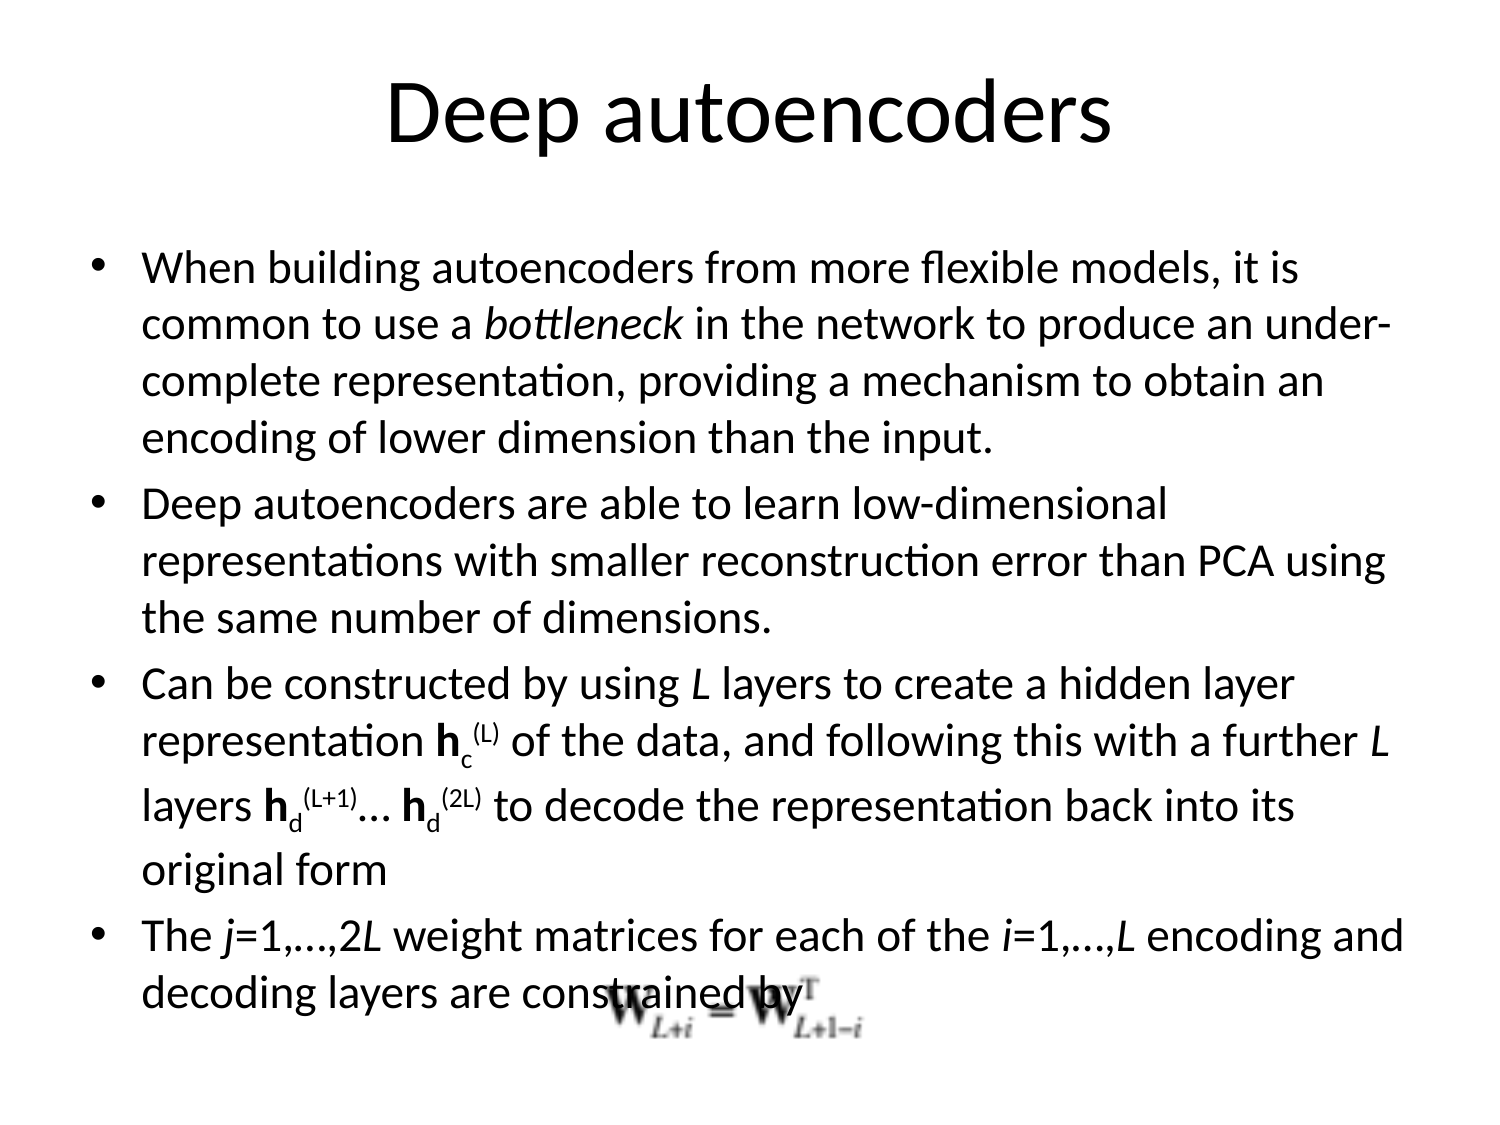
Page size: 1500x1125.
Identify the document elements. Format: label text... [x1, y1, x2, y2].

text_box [596, 966, 869, 1047]
list When building autoencoders from more flexible models, it is common to use a bottleneck in the network to produce an under-complete representation, providing a mechanism to obtain an encoding of lower dimension than the input. Deep autoencoders are able to learn low-dimensional representations with smaller reconstruction error than PCA using the same number of dimensions. Can be constructed by using L layers to create a hidden layer representation hc(L) of the data, and following this with a further L layers hd(L+1)… hd(2L) to decode the representation back into its original form The j=1,…,2L weight matrices for each of the i=1,…,L encoding and decoding layers are constrained by [75, 228, 1425, 1029]
title Deep autoencoders [75, 11, 1425, 200]
